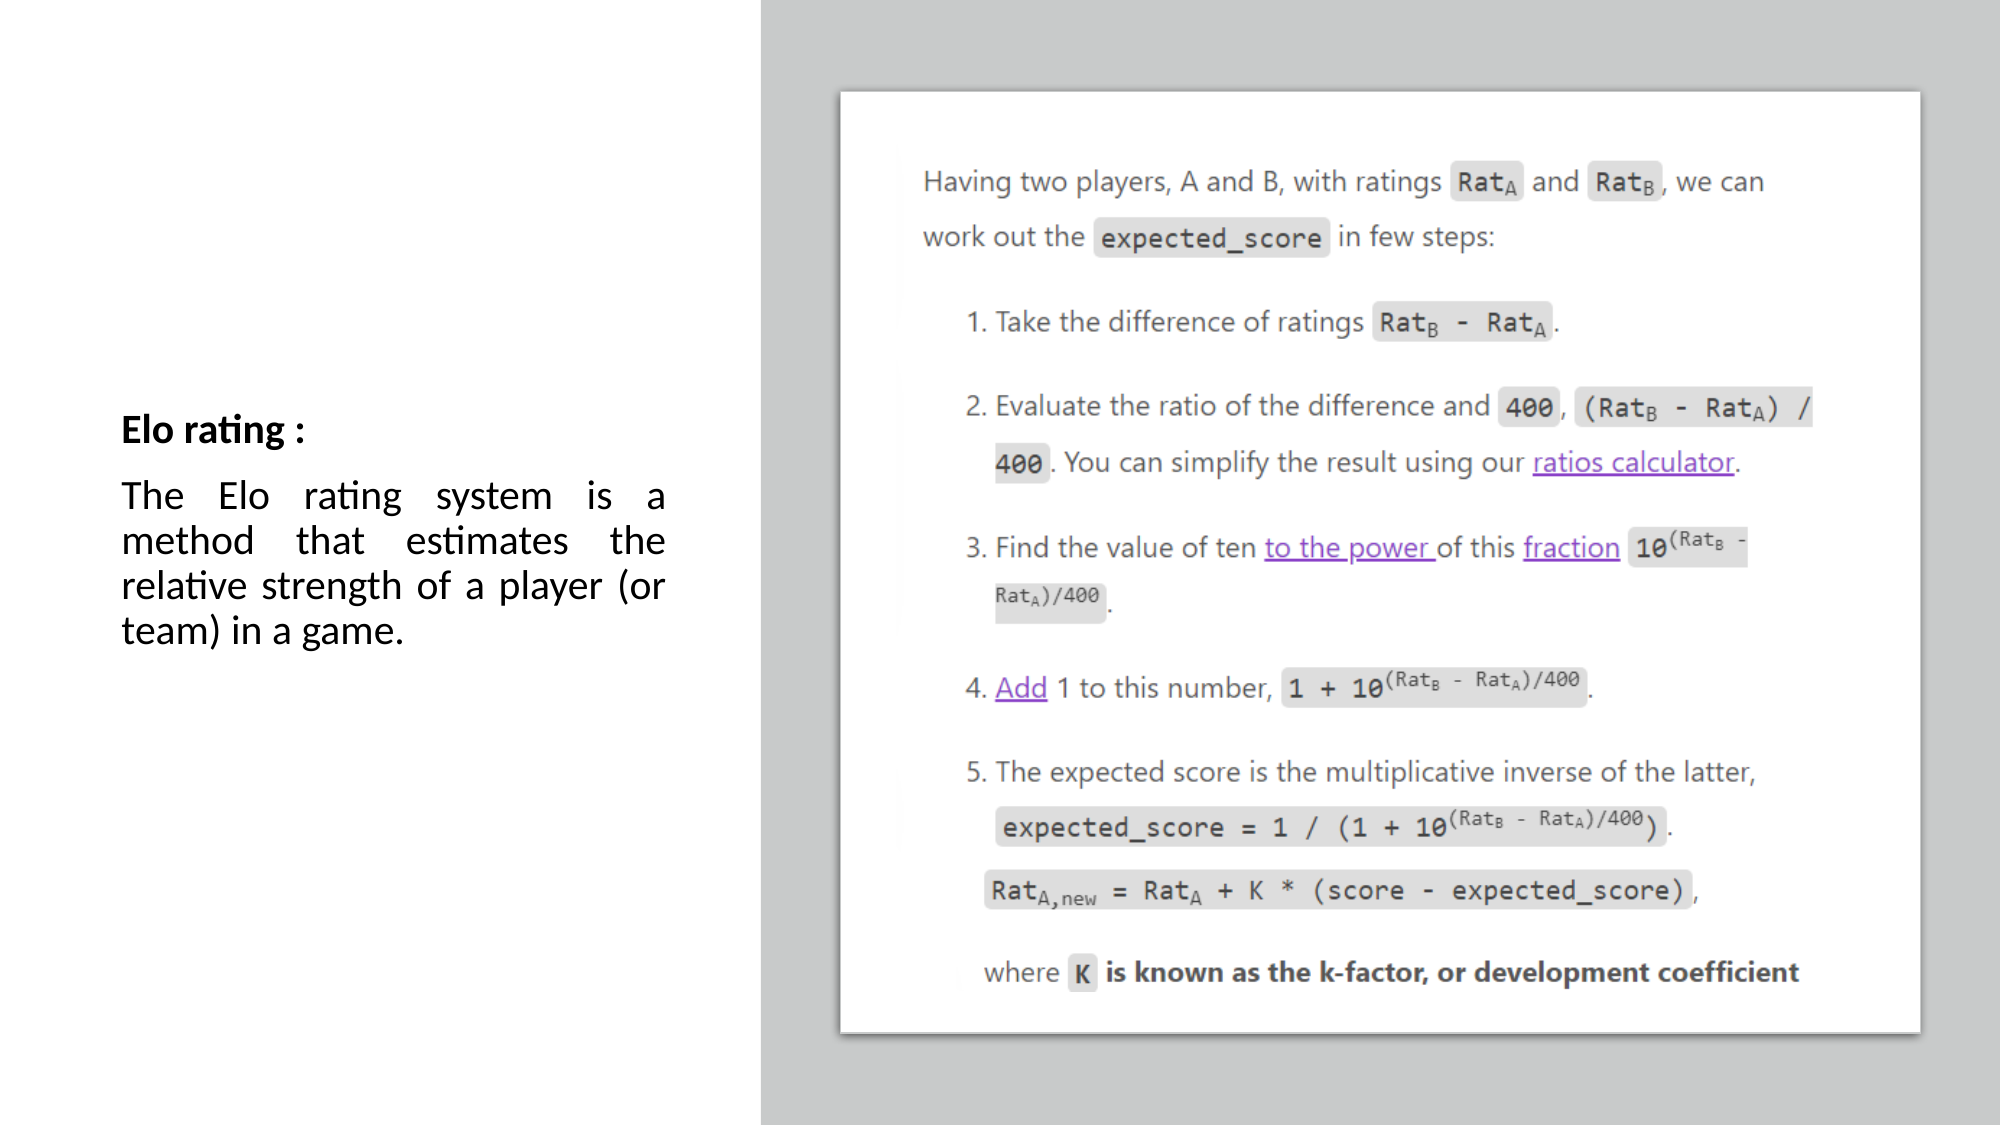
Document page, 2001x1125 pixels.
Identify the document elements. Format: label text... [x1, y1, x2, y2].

list Elo rating : The Elo rating system is a method that estimates the relative strength of a player (or team) in a game. [106, 399, 682, 1021]
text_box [896, 132, 1865, 992]
text_box [760, 0, 2000, 1125]
text_box [839, 90, 1922, 1034]
